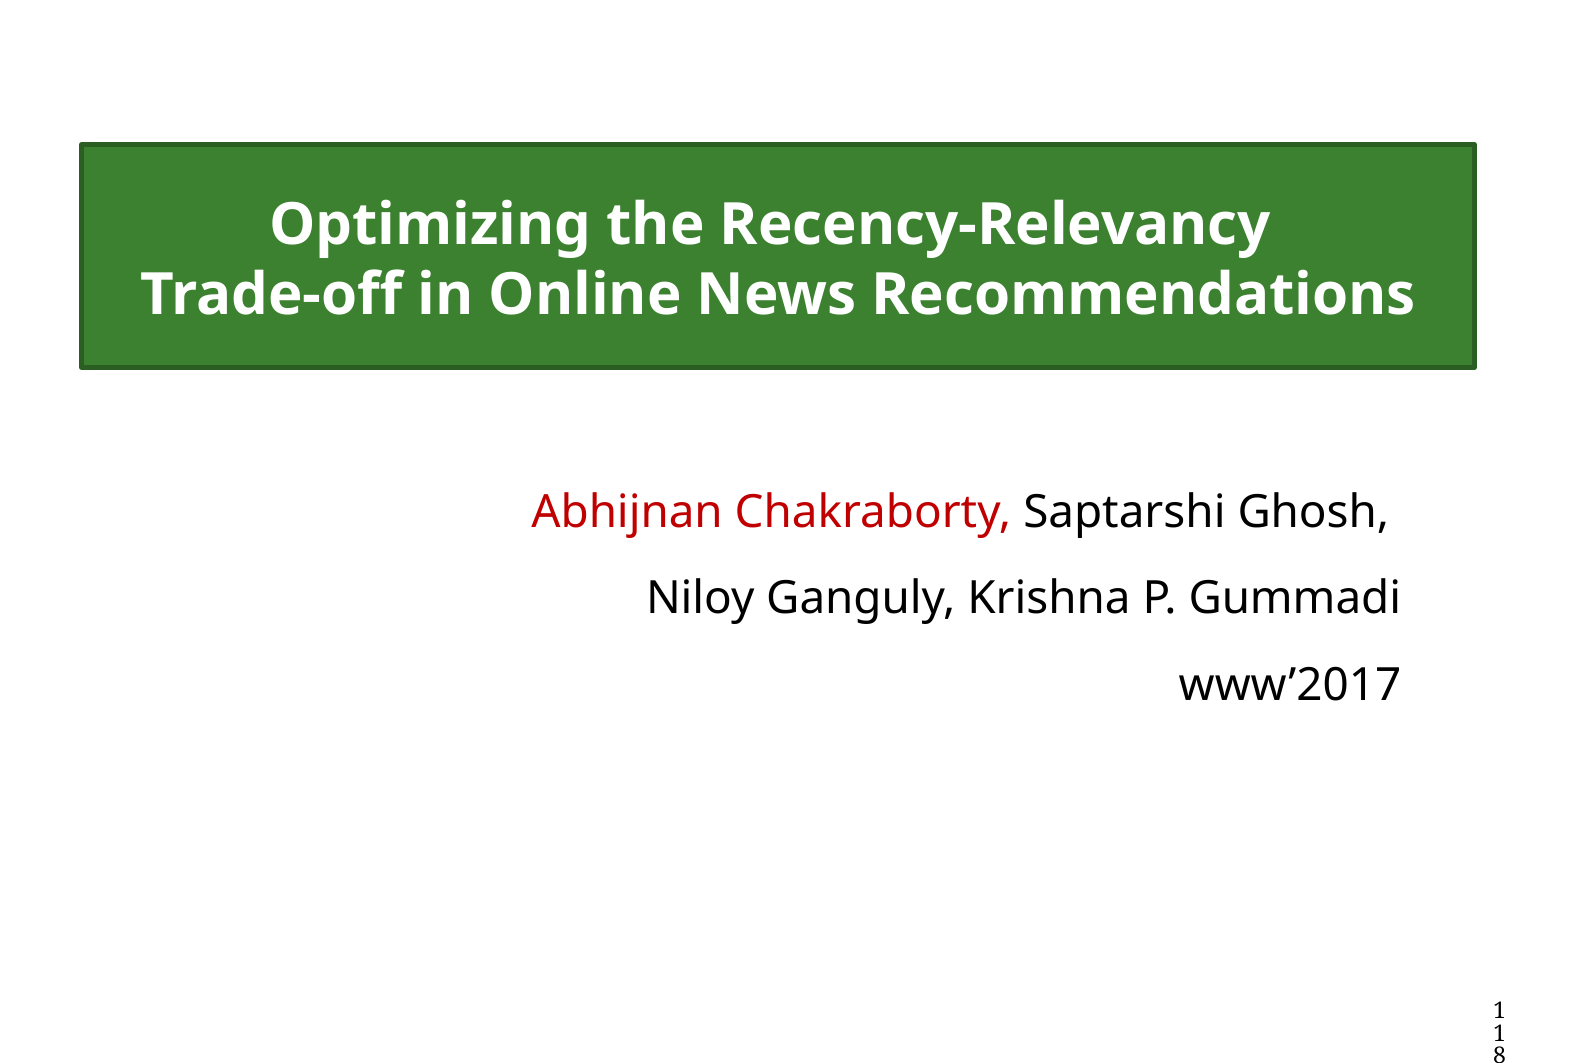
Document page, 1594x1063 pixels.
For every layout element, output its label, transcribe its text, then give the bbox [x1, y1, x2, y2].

subtitle Abhijnan Chakraborty, Saptarshi Ghosh, Niloy Ganguly, Krishna P. Gummadi www’2017 [238, 471, 1413, 919]
title Optimizing the Recency-Relevancy Trade-off in Online News Recommendations [79, 142, 1477, 370]
slide_number 118 [1486, 989, 1511, 1030]
